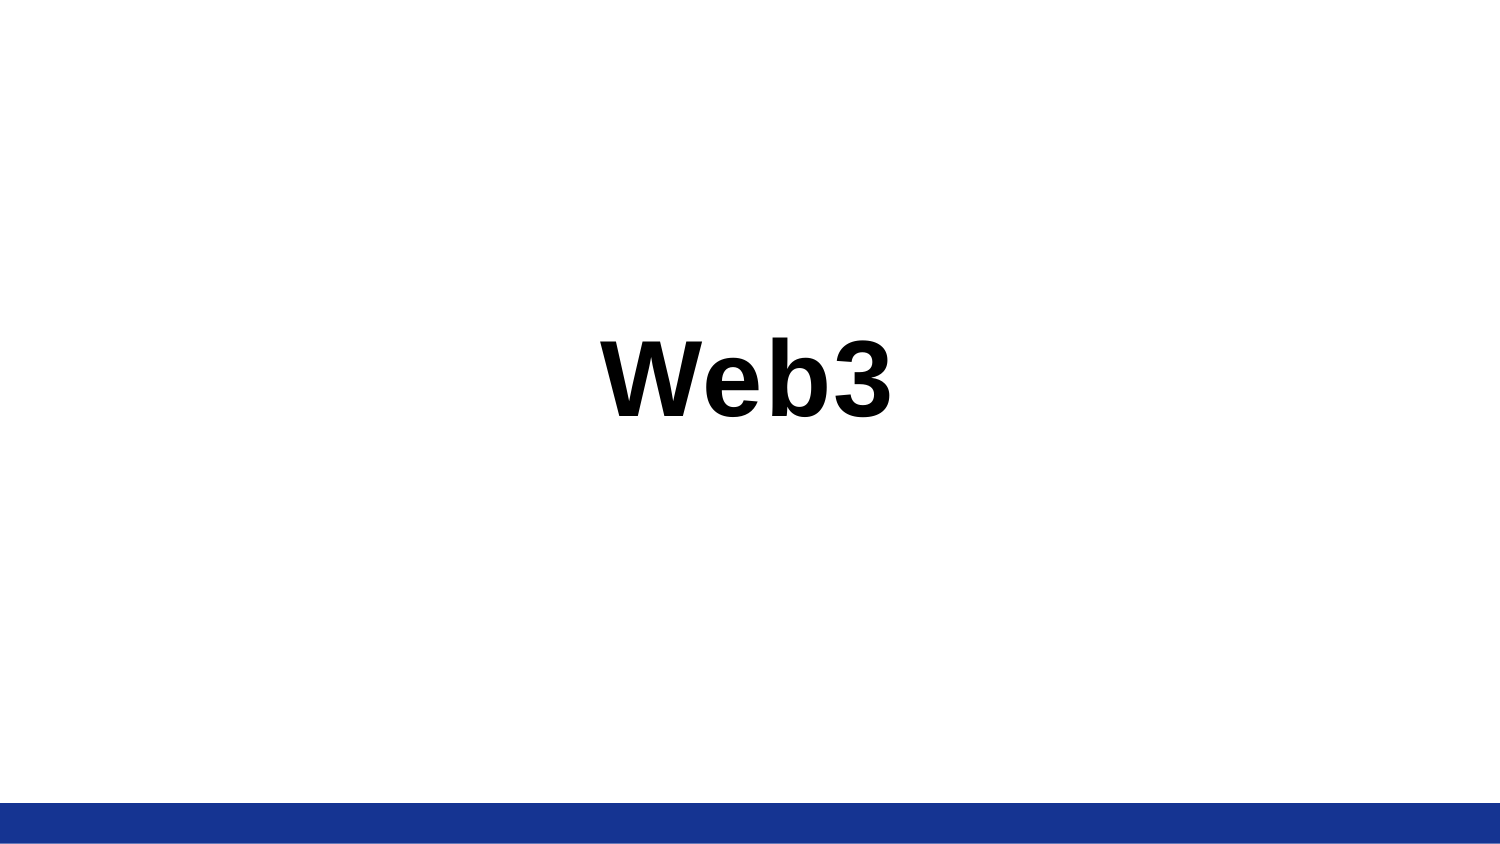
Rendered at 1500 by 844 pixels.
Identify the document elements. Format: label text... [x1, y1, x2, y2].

title Web3 [598, 305, 902, 449]
text_box [0, 803, 1500, 844]
